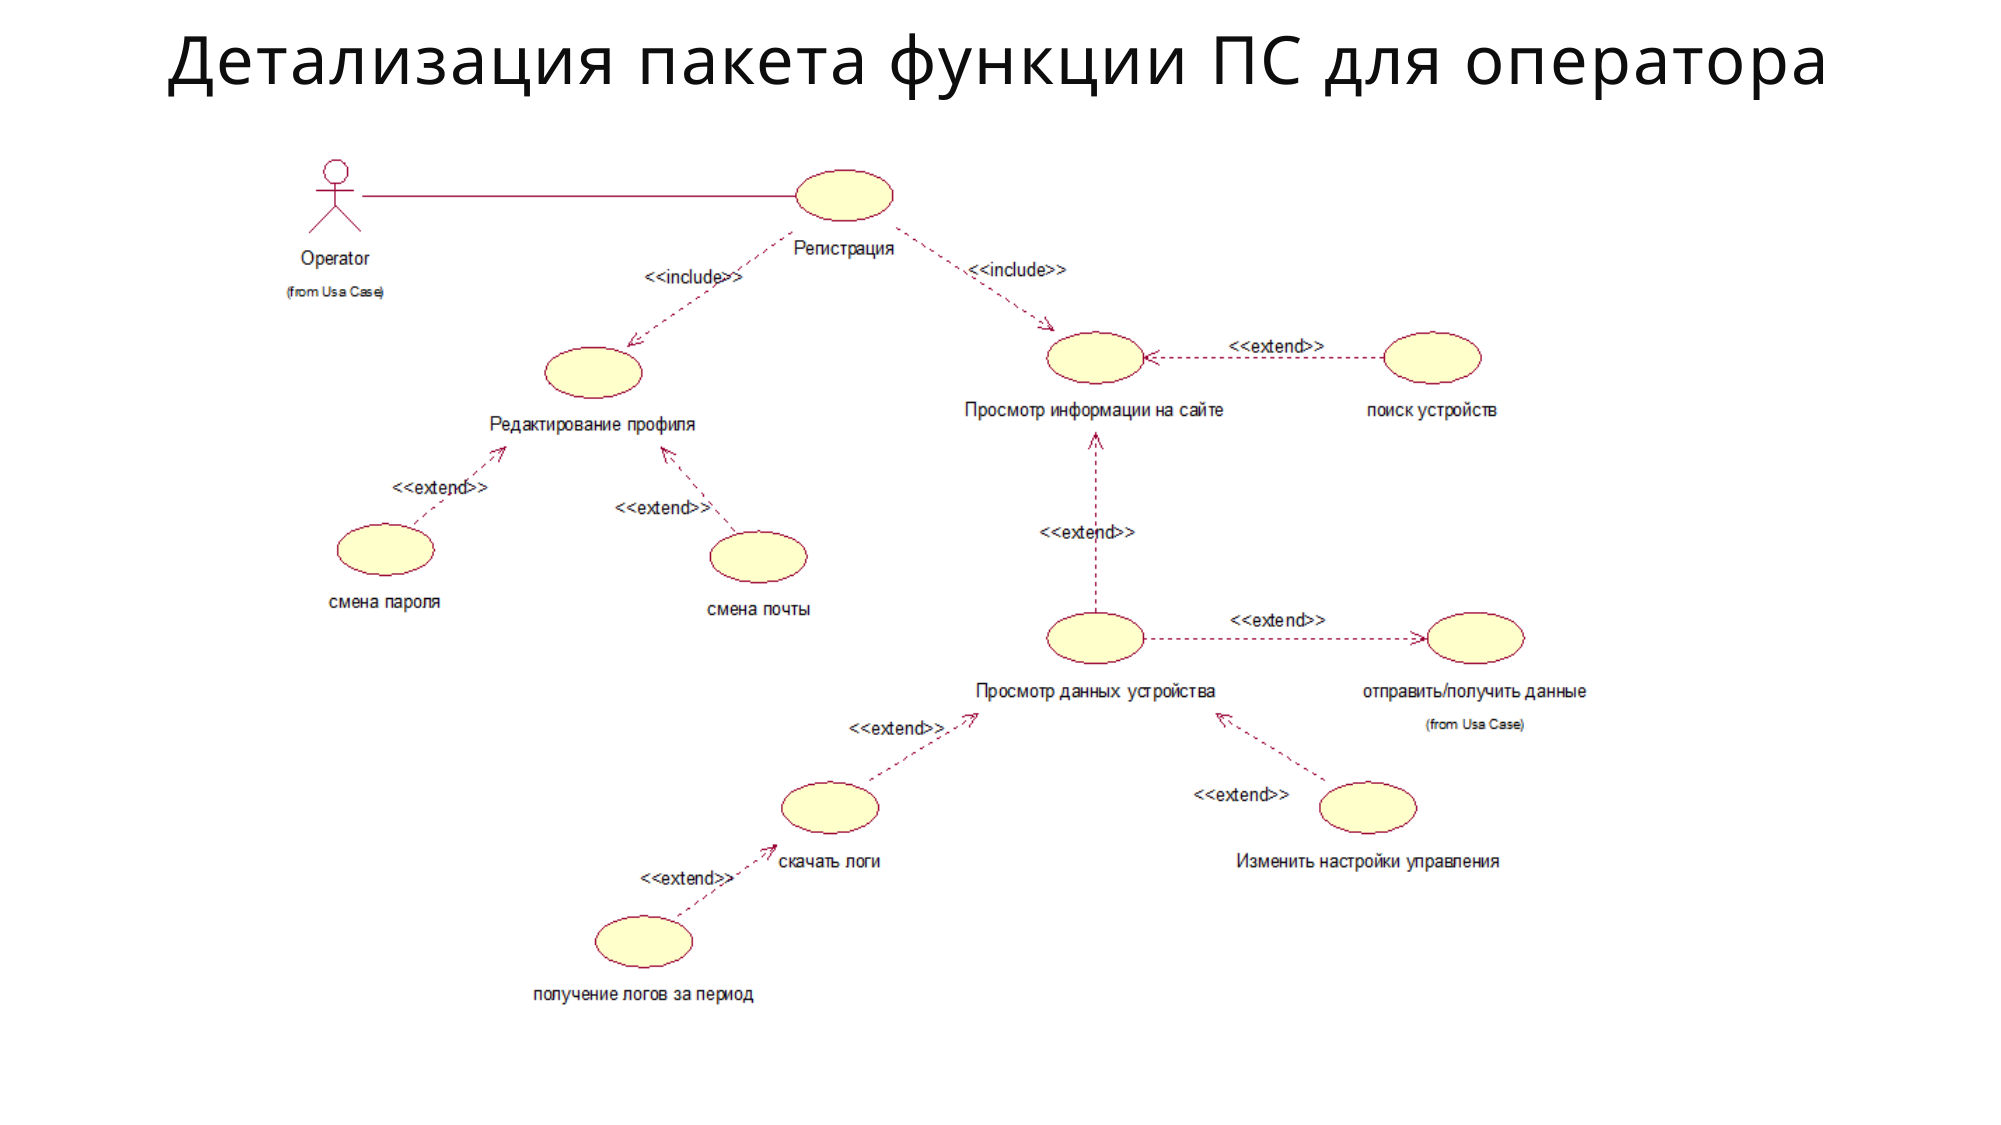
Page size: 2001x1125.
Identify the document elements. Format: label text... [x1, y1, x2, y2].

picture [263, 114, 1737, 1033]
title Детализация пакета функции ПС для оператора [149, 0, 1851, 130]
